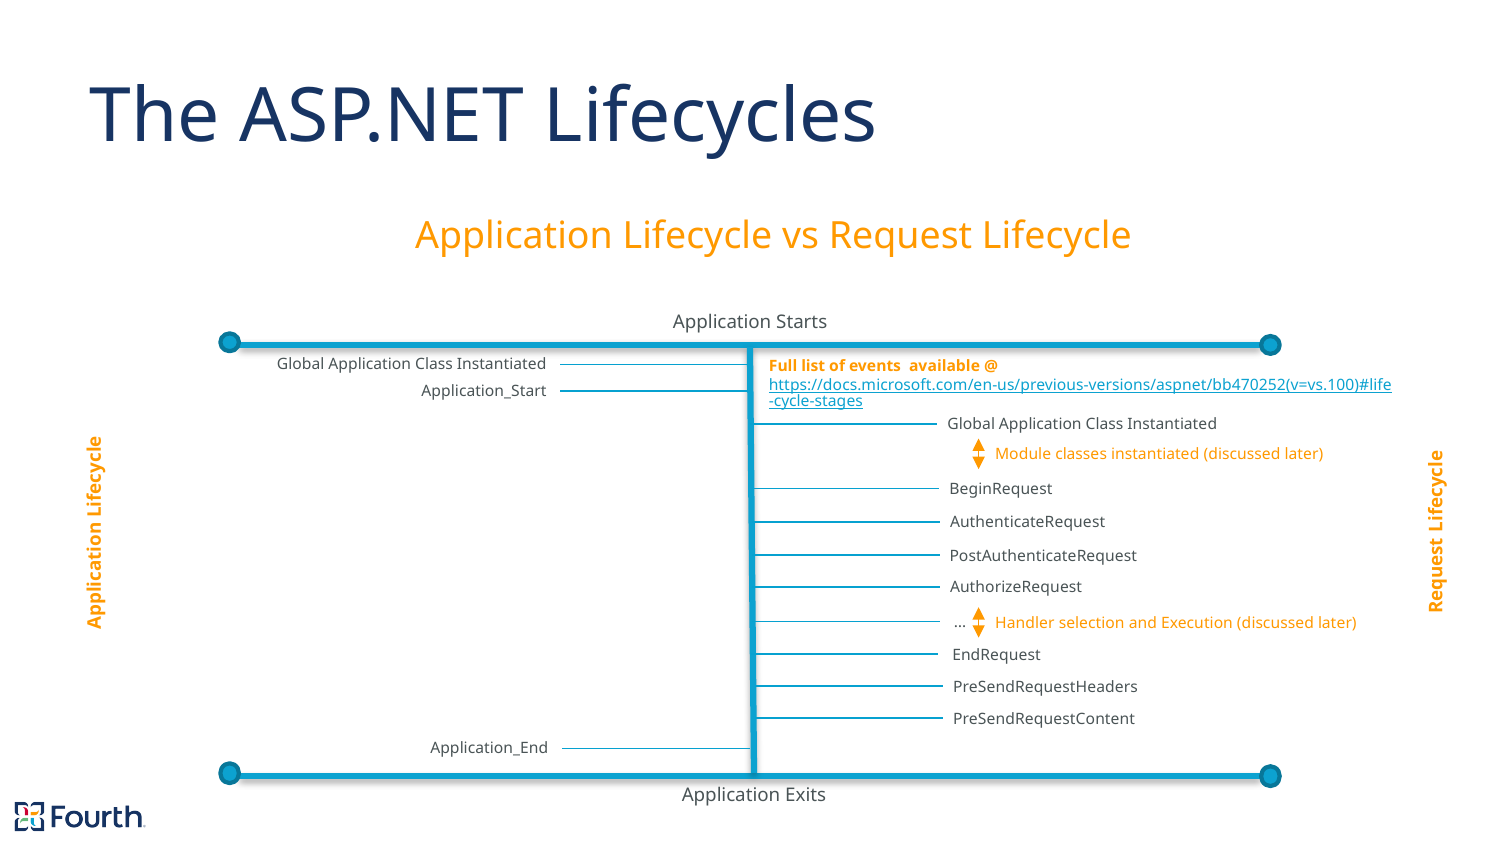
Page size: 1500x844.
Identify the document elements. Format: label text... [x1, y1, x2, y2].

text_box Application Starts [651, 302, 849, 331]
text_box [751, 471, 1241, 504]
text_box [194, 346, 749, 372]
text_box Full list of events available @ https://docs.microsoft.com/en-us/previous-versions/aspnet/bb470252(v=vs.100)#life-cycle-stages [759, 348, 1408, 404]
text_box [220, 333, 1280, 355]
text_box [752, 504, 1241, 537]
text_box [755, 700, 1244, 736]
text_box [749, 346, 755, 404]
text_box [220, 763, 1280, 787]
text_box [196, 730, 750, 766]
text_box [752, 604, 977, 635]
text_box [978, 605, 1409, 640]
title The ASP.NET Lifecycles [74, 67, 1426, 155]
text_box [749, 449, 755, 472]
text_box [749, 767, 755, 774]
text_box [752, 569, 1241, 602]
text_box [978, 436, 1387, 472]
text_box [755, 668, 1244, 700]
text_box Application Exits [655, 795, 853, 813]
text_box Request Lifecycle [1413, 412, 1455, 653]
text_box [749, 406, 1239, 442]
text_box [194, 373, 749, 408]
picture [14, 801, 146, 832]
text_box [750, 636, 1240, 672]
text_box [751, 537, 1241, 569]
text_box Application Lifecycle vs Request Lifecycle [74, 189, 1473, 825]
text_box Application Lifecycle [74, 412, 112, 653]
